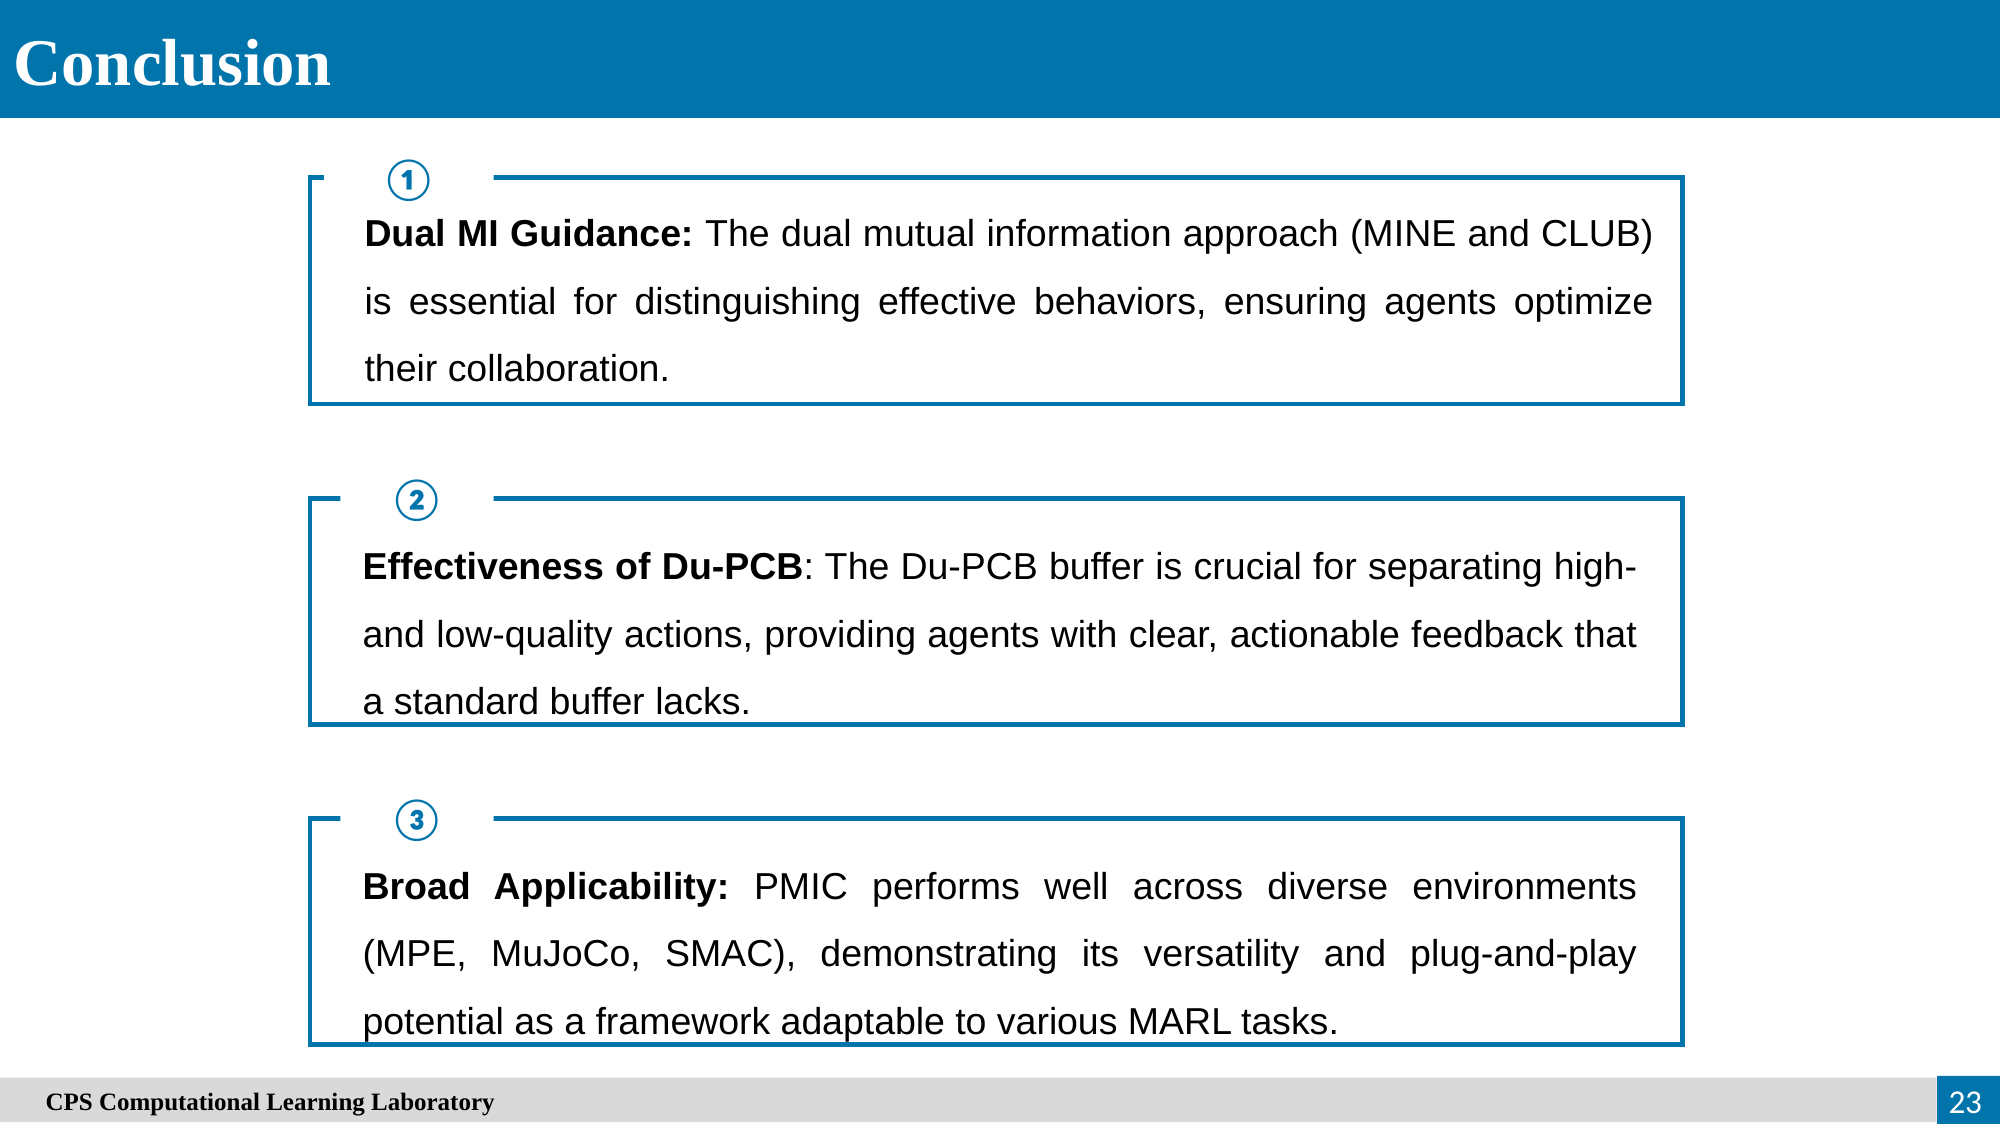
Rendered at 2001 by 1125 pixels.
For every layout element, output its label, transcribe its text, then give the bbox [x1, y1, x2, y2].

text_box Broad Applicability: PMIC performs well across diverse environments (MPE, MuJoCo, SMAC), demonstrating its versatility and plug-and-play potential as a framework adaptable to various MARL tasks. [348, 832, 1652, 1050]
text_box ① [323, 134, 495, 219]
text_box [495, 817, 1683, 1046]
text_box [309, 177, 1683, 405]
text_box [309, 817, 348, 1046]
text_box [495, 498, 1683, 726]
text_box Dual MI Guidance: The dual mutual information approach (MINE and CLUB) is essential for distinguishing effective behaviors, ensuring agents optimize their collaboration. [349, 179, 1669, 397]
text_box Conclusion [0, 11, 805, 107]
text_box 23 [1903, 1070, 1997, 1074]
text_box Effectiveness of Du-PCB: The Du-PCB buffer is crucial for separating high- and low-quality actions, providing agents with clear, actionable feedback that a standard buffer lacks. [348, 512, 1652, 730]
text_box ③ [339, 775, 495, 860]
text_box [0, 0, 2000, 119]
text_box [309, 498, 348, 726]
text_box ② [339, 455, 495, 540]
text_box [0, 1074, 2000, 1125]
